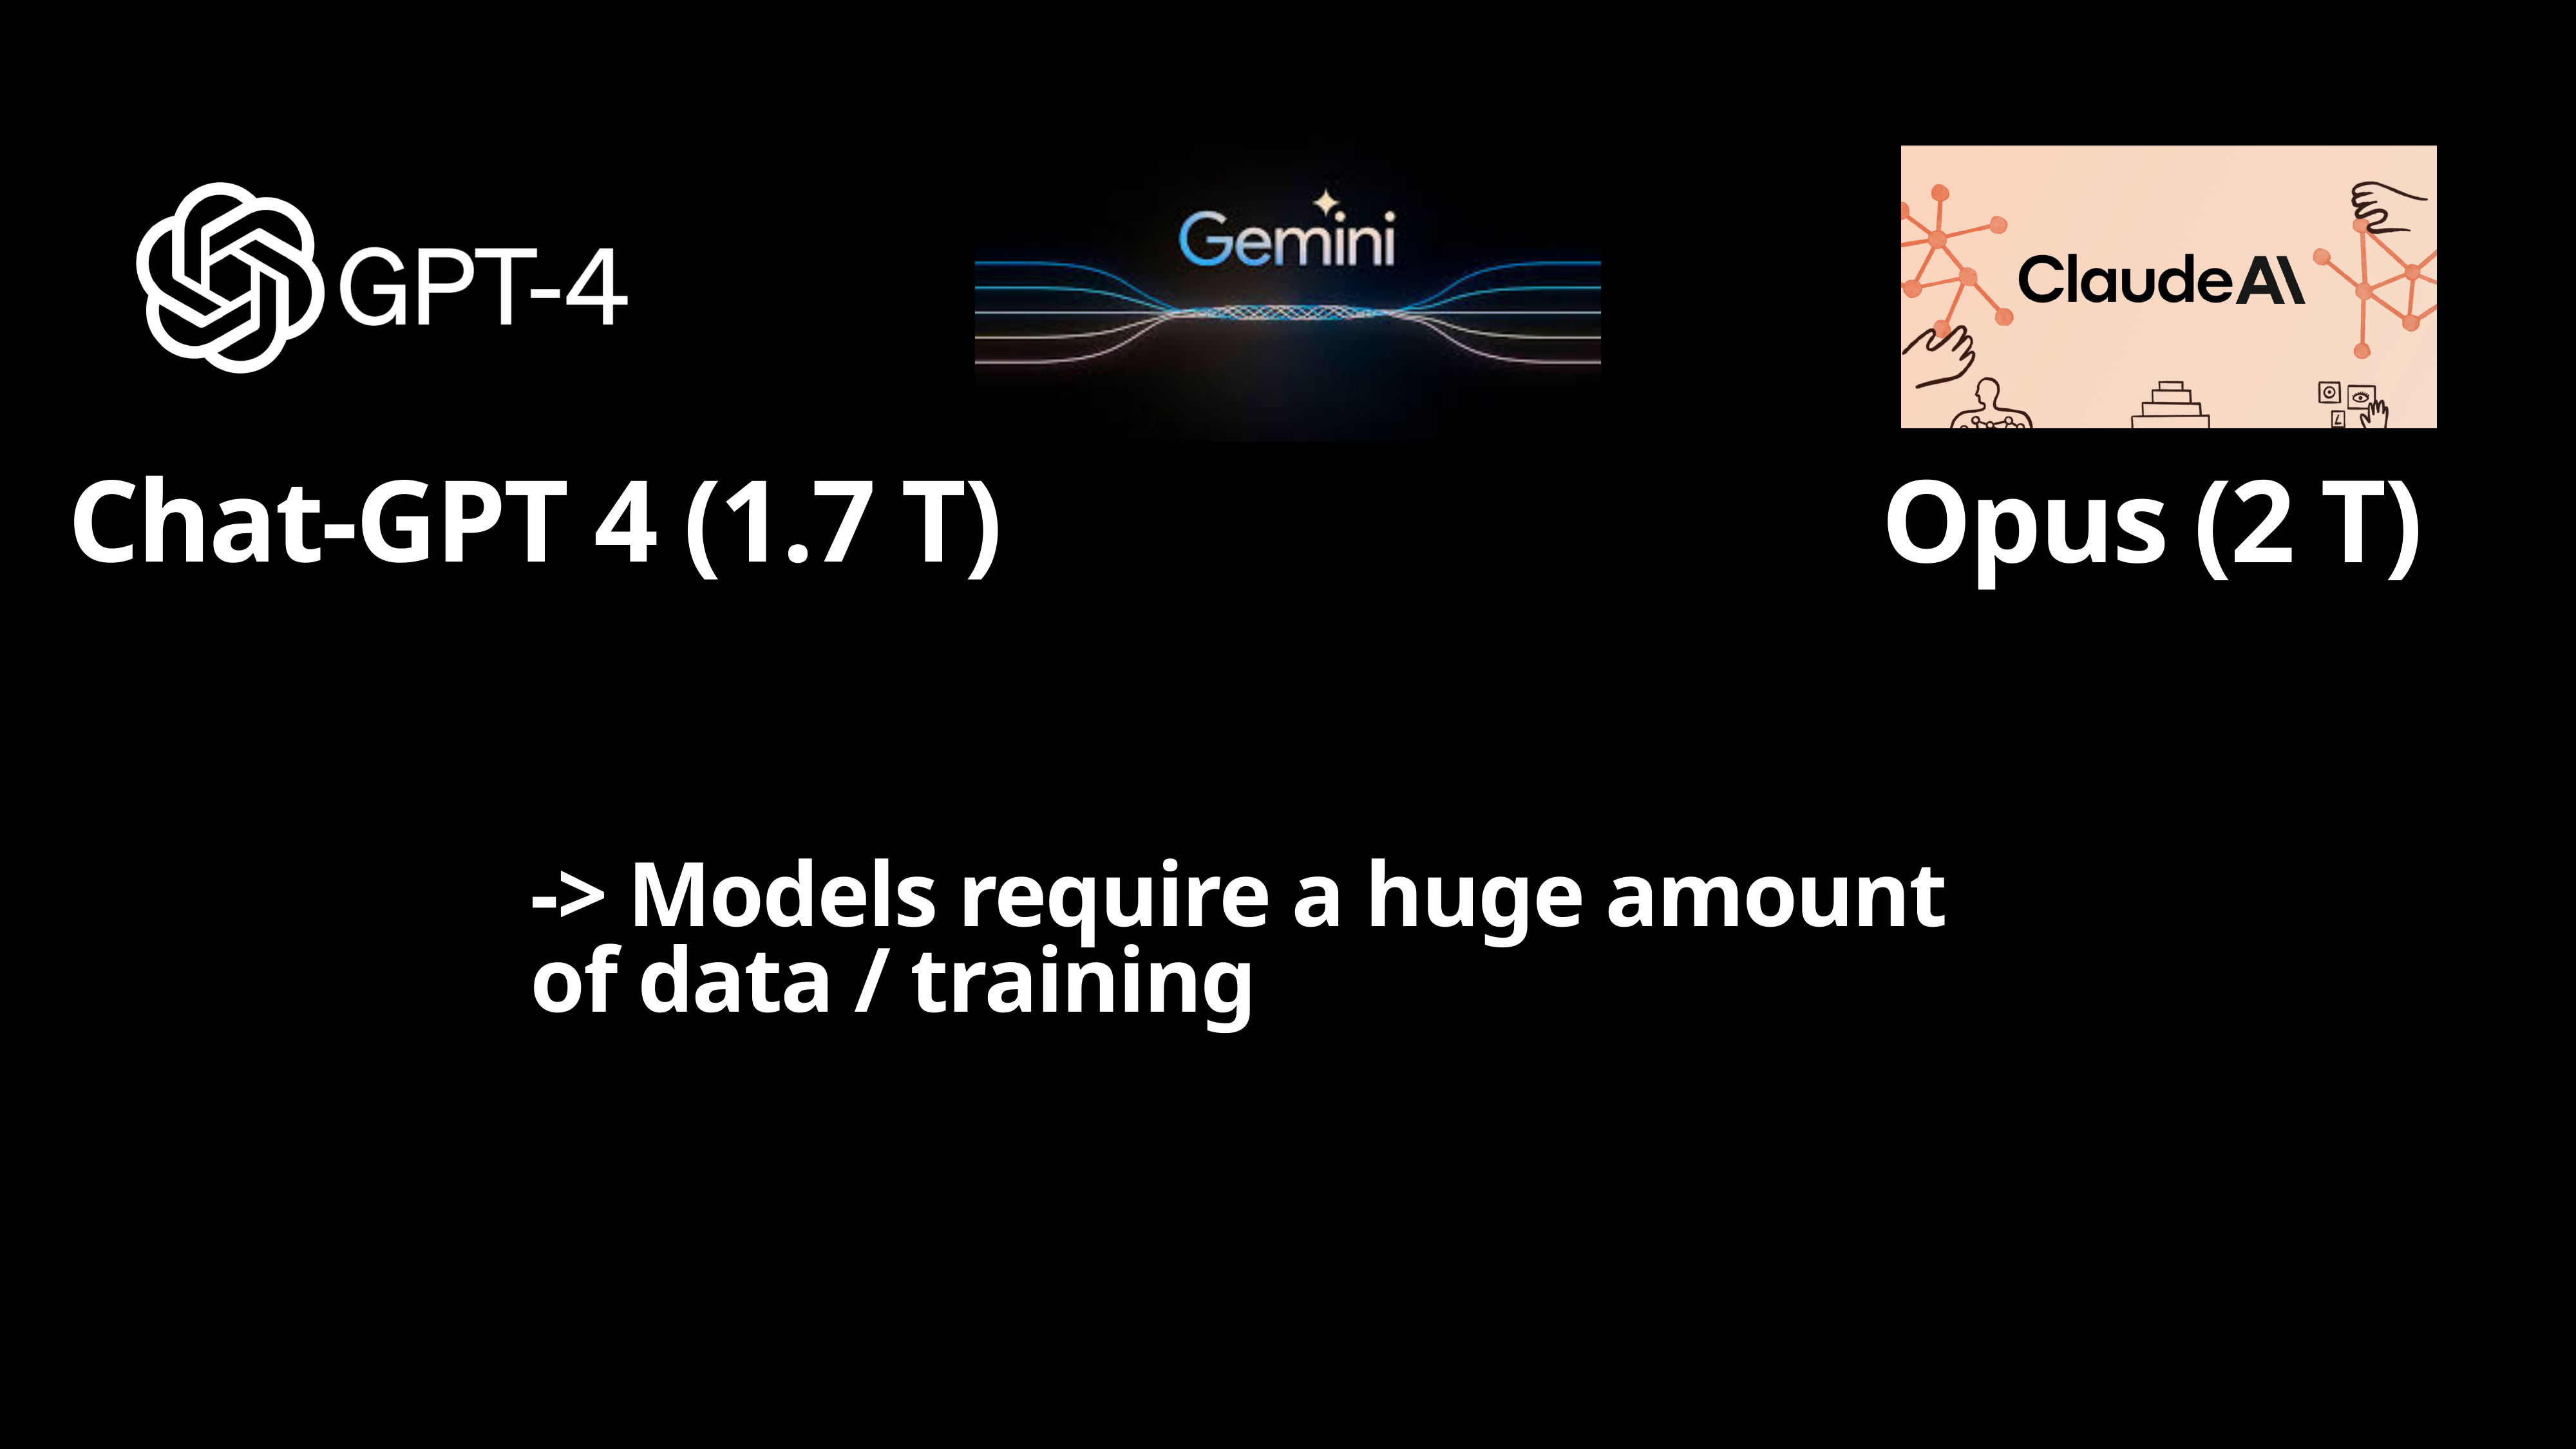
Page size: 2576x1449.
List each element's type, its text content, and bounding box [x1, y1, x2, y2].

text_box Chat-GPT 4 (1.7 T) [62, 469, 1025, 676]
picture [121, 140, 642, 433]
text_box -> Models require a huge amount of data / training [525, 853, 2051, 1059]
title Opus (2 T) [1875, 469, 2576, 677]
picture [975, 91, 1601, 442]
picture [1901, 146, 2437, 428]
